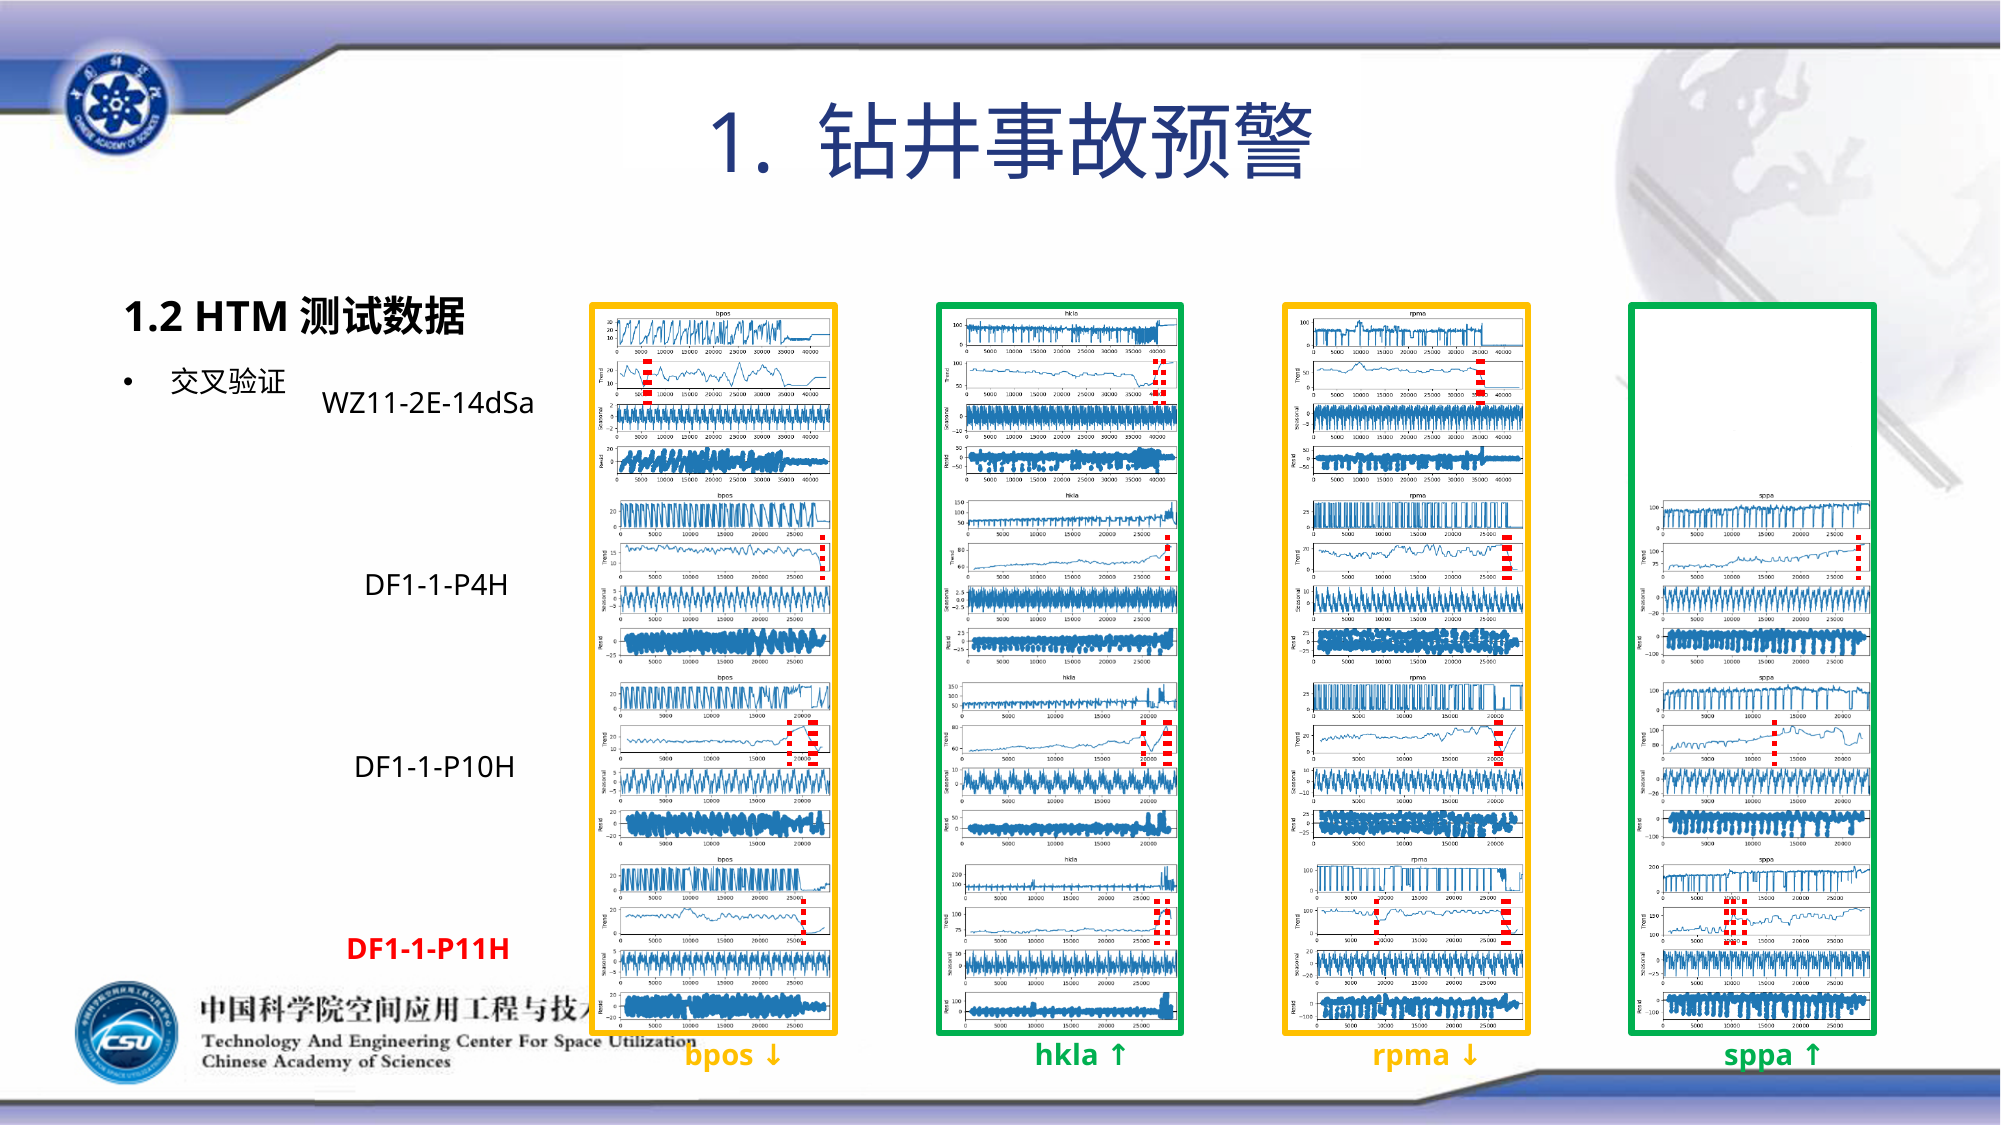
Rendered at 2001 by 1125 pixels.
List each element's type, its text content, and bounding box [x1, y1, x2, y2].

text_box DF1-1-P4H [349, 558, 525, 609]
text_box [591, 305, 1875, 1069]
title 1. 钻井事故预警 [99, 45, 1900, 233]
text_box DF1-1-P10H [339, 740, 531, 791]
picture [0, 0, 2001, 1125]
text_box DF1-1-P11H [331, 922, 526, 973]
list 1.2 HTM测试数据 交叉验证 [108, 257, 1945, 1000]
text_box WZ11-2E-14dSa [307, 376, 551, 427]
